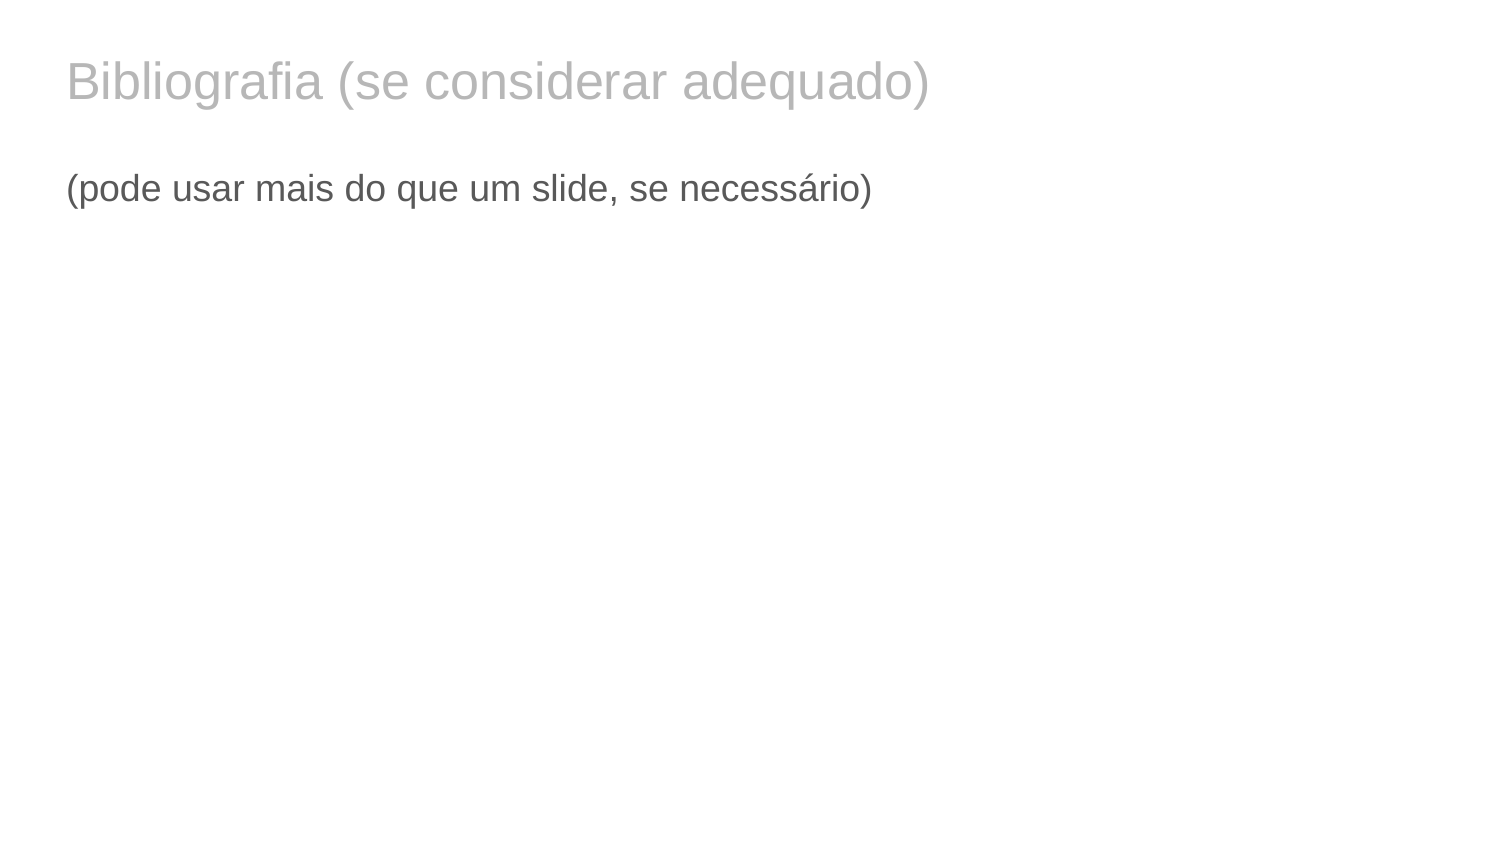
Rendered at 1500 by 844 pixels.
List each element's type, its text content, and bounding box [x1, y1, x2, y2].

title Bibliografia (se considerar adequado) [51, 32, 1449, 127]
list (pode usar mais do que um slide, se necessário) [51, 142, 1449, 808]
